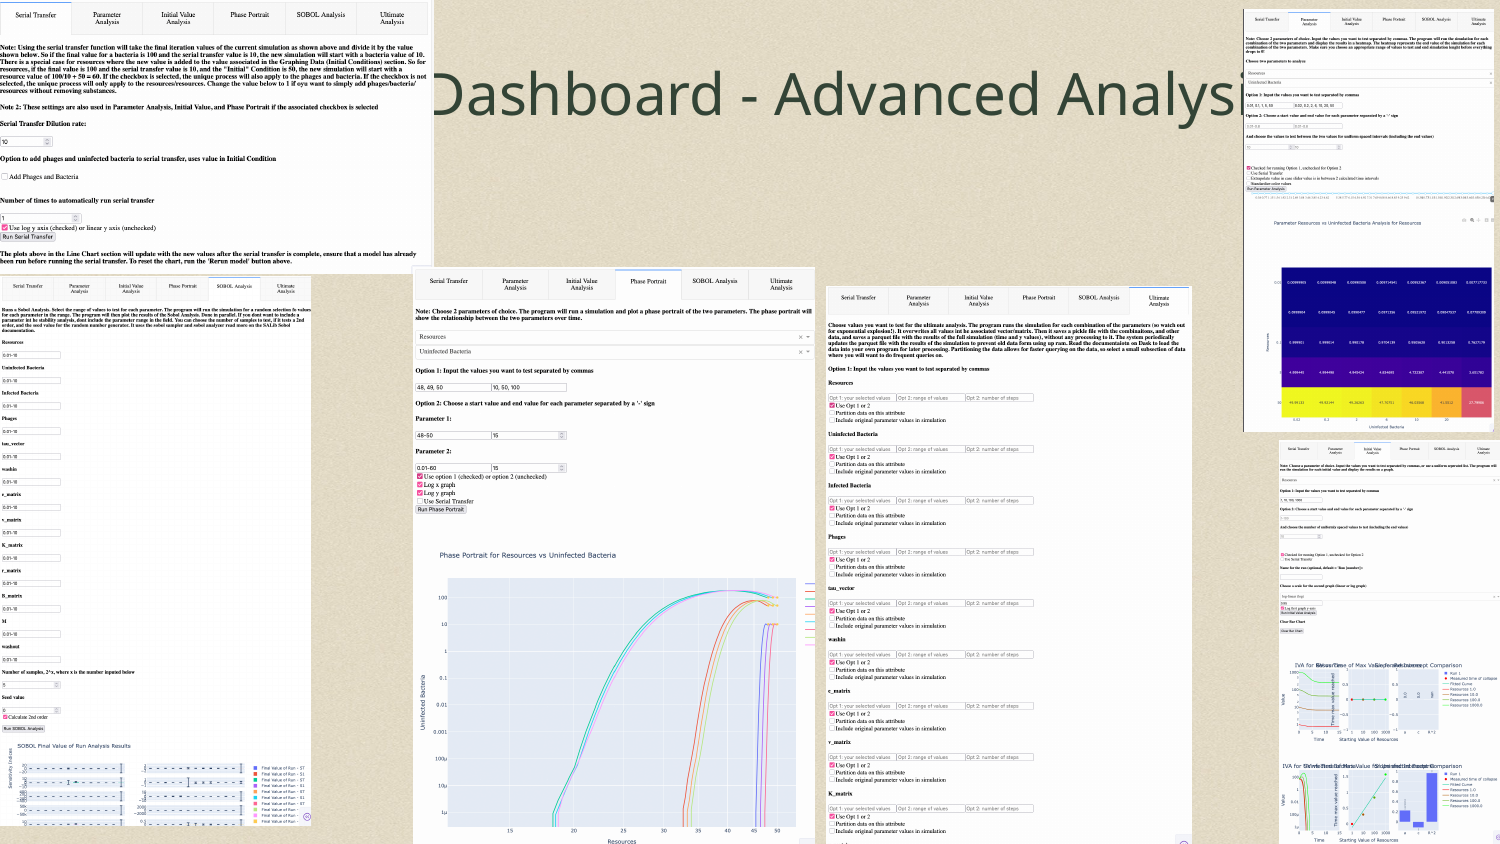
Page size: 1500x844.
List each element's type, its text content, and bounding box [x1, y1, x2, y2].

title Dashboard - Advanced Analysis [439, 42, 1237, 137]
picture [0, 0, 1500, 844]
